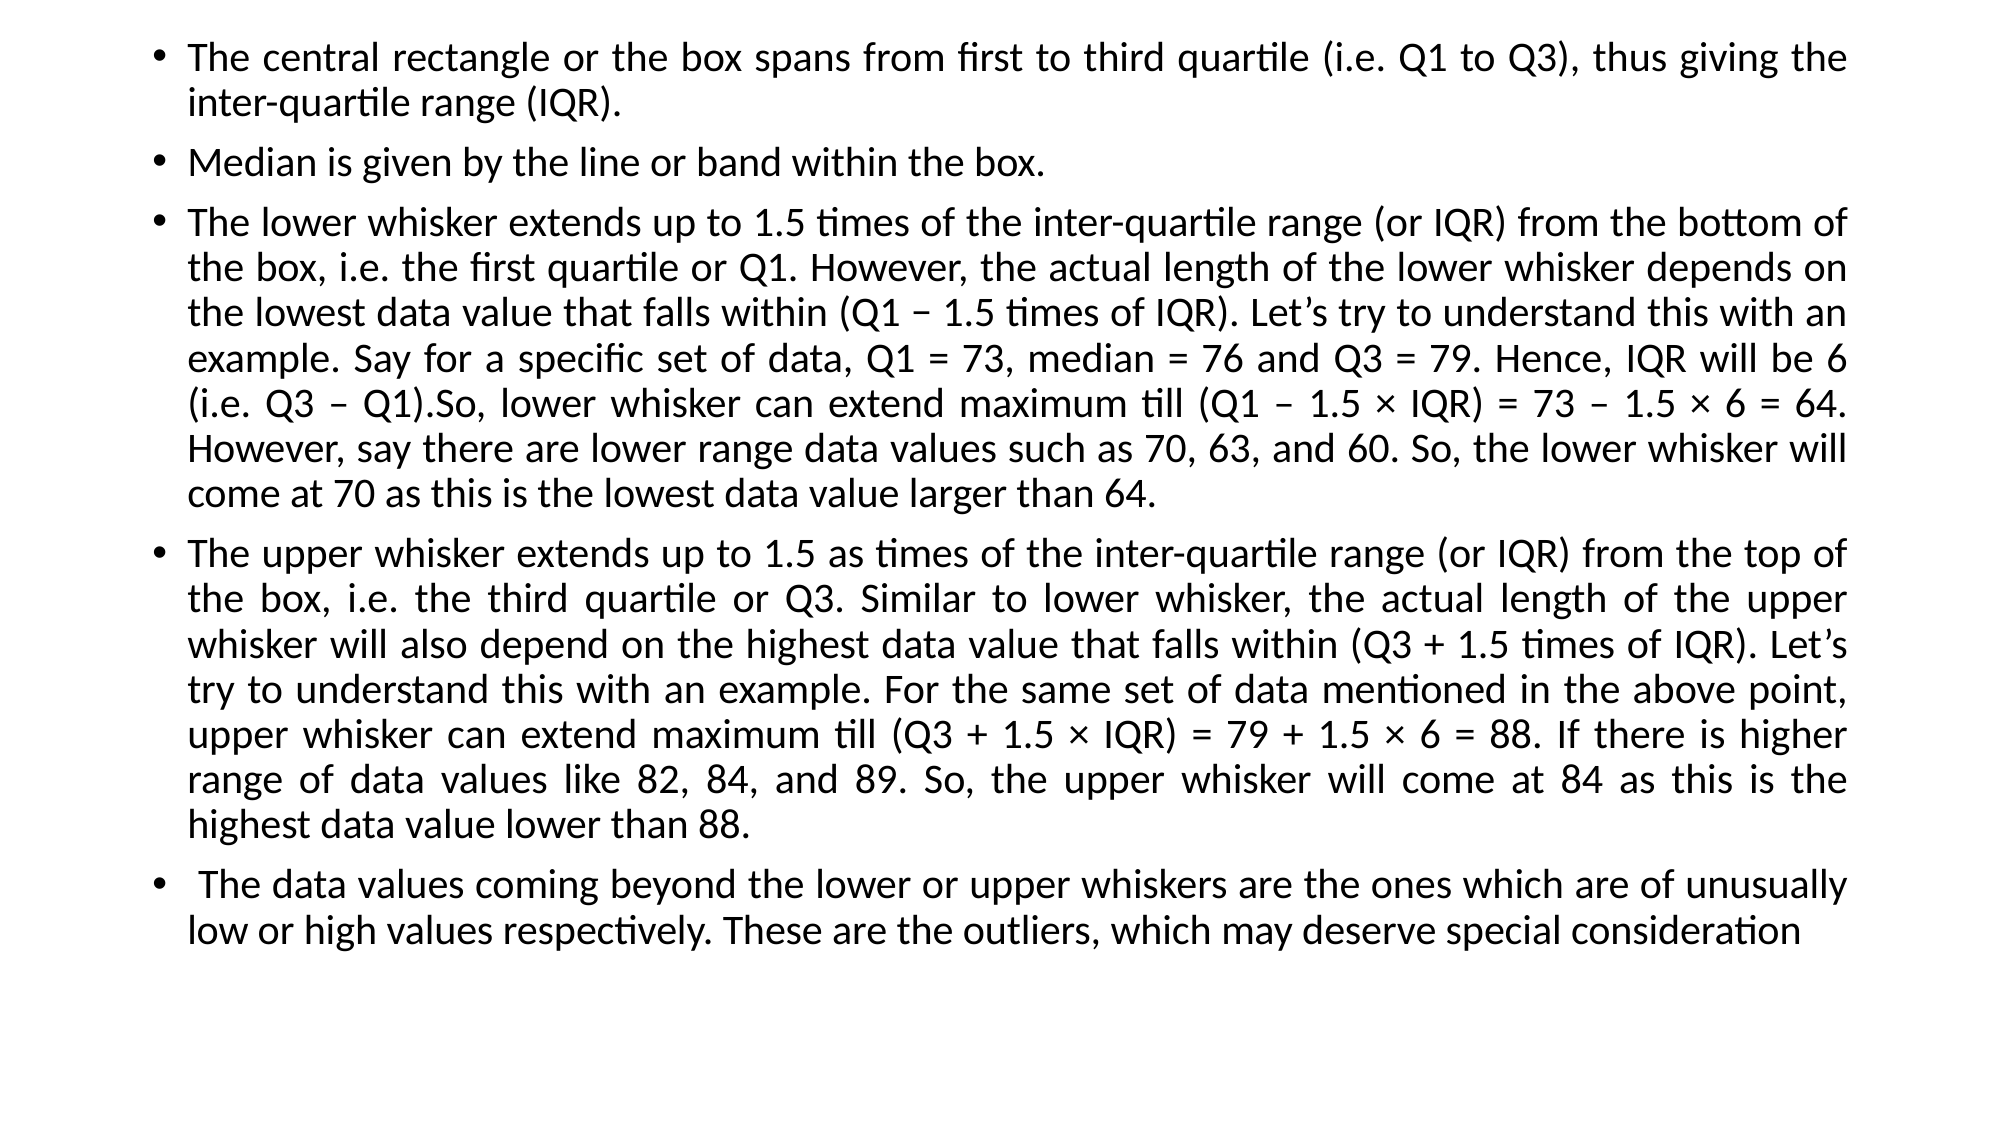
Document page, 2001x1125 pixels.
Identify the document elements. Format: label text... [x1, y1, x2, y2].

list The central rectangle or the box spans from first to third quartile (i.e. Q1 to Q3), thus giving the inter-quartile range (IQR). Median is given by the line or band within the box. The lower whisker extends up to 1.5 times of the inter-quartile range (or IQR) from the bottom of the box, i.e. the first quartile or Q1. However, the actual length of the lower whisker depends on the lowest data value that falls within (Q1 − 1.5 times of IQR). Let’s try to understand this with an example. Say for a specific set of data, Q1 = 73, median = 76 and Q3 = 79. Hence, IQR will be 6 (i.e. Q3 – Q1).So, lower whisker can extend maximum till (Q1 – 1.5 × IQR) = 73 – 1.5 × 6 = 64. However, say there are lower range data values such as 70, 63, and 60. So, the lower whisker will come at 70 as this is the lowest data value larger than 64. The upper whisker extends up to 1.5 as times of the inter-quartile range (or IQR) from the top of the box, i.e. the third quartile or Q3. Similar to lower whisker, the actual length of the upper whisker will also depend on the highest data value that falls within (Q3 + 1.5 times of IQR). Let’s try to understand this with an example. For the same set of data mentioned in the above point, upper whisker can extend maximum till (Q3 + 1.5 × IQR) = 79 + 1.5 × 6 = 88. If there is higher range of data values like 82, 84, and 89. So, the upper whisker will come at 84 as this is the highest data value lower than 88. The data values coming beyond the lower or upper whiskers are the ones which are of unusually low or high values respectively. These are the outliers, which may deserve special consideration [137, 27, 1863, 1014]
